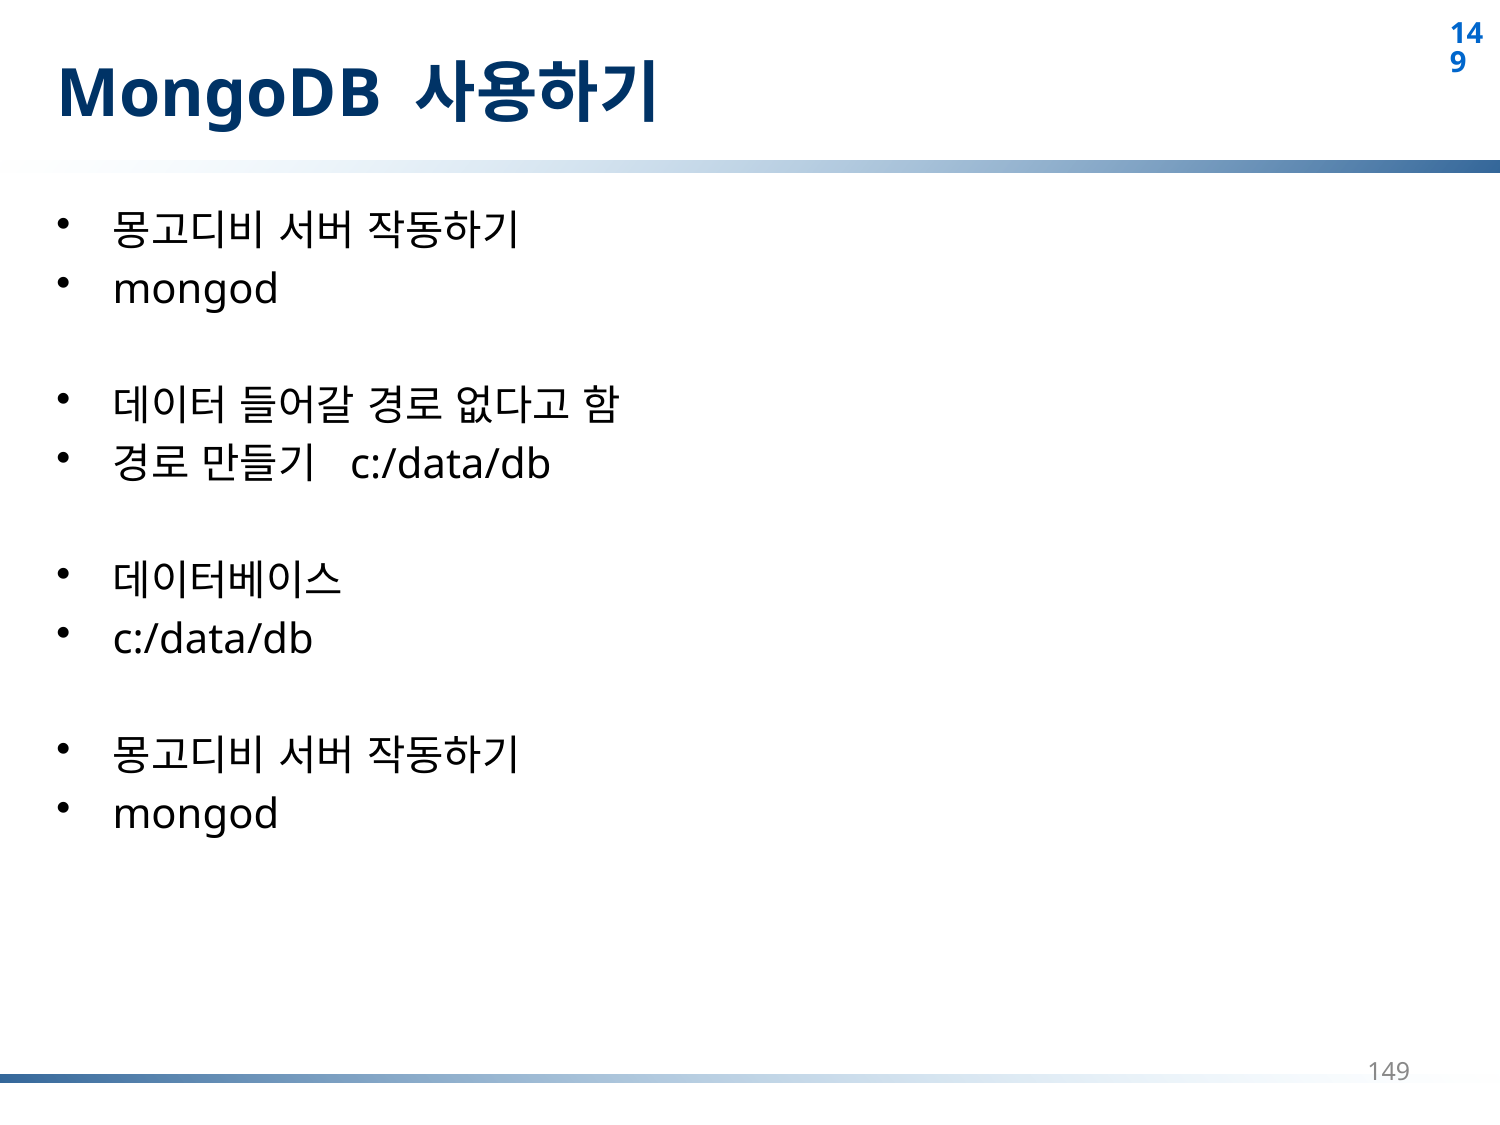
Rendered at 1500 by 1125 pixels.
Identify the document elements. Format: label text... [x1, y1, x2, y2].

title MongoDB 사용하기 [41, 19, 1424, 161]
slide_number 149 [1074, 1042, 1425, 1103]
list 몽고디비 서버 작동하기 mongod 데이터 들어갈 경로 없다고 함 경로 만들기 c:/data/db 데이터베이스 c:/data/db 몽고디비 서버 작동하기 mongod [41, 196, 1459, 1059]
